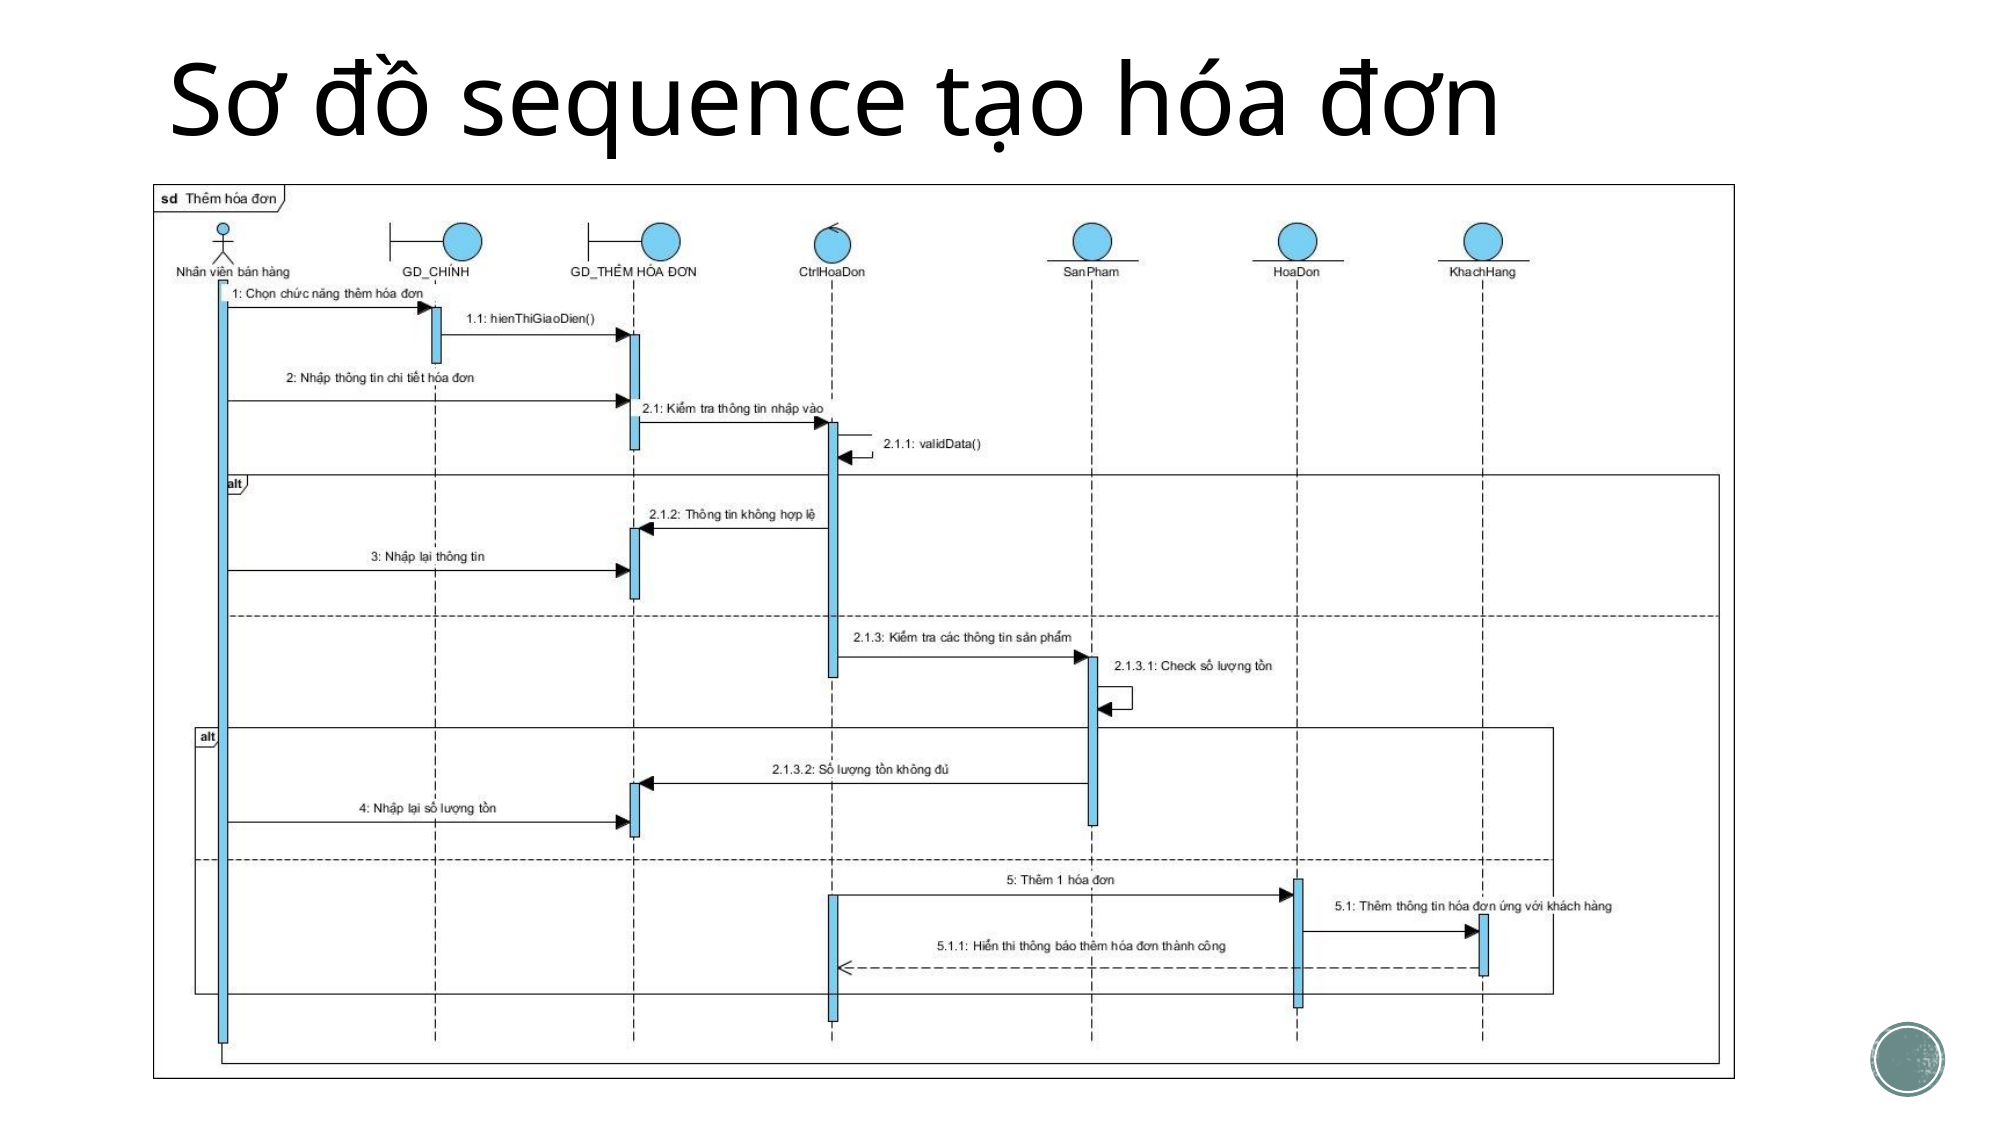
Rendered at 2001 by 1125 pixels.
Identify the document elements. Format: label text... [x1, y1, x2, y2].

text_box [0, 2, 2000, 73]
title Sơ đồ sequence tạo hóa đơn [153, 73, 1804, 185]
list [158, 188, 1732, 1075]
